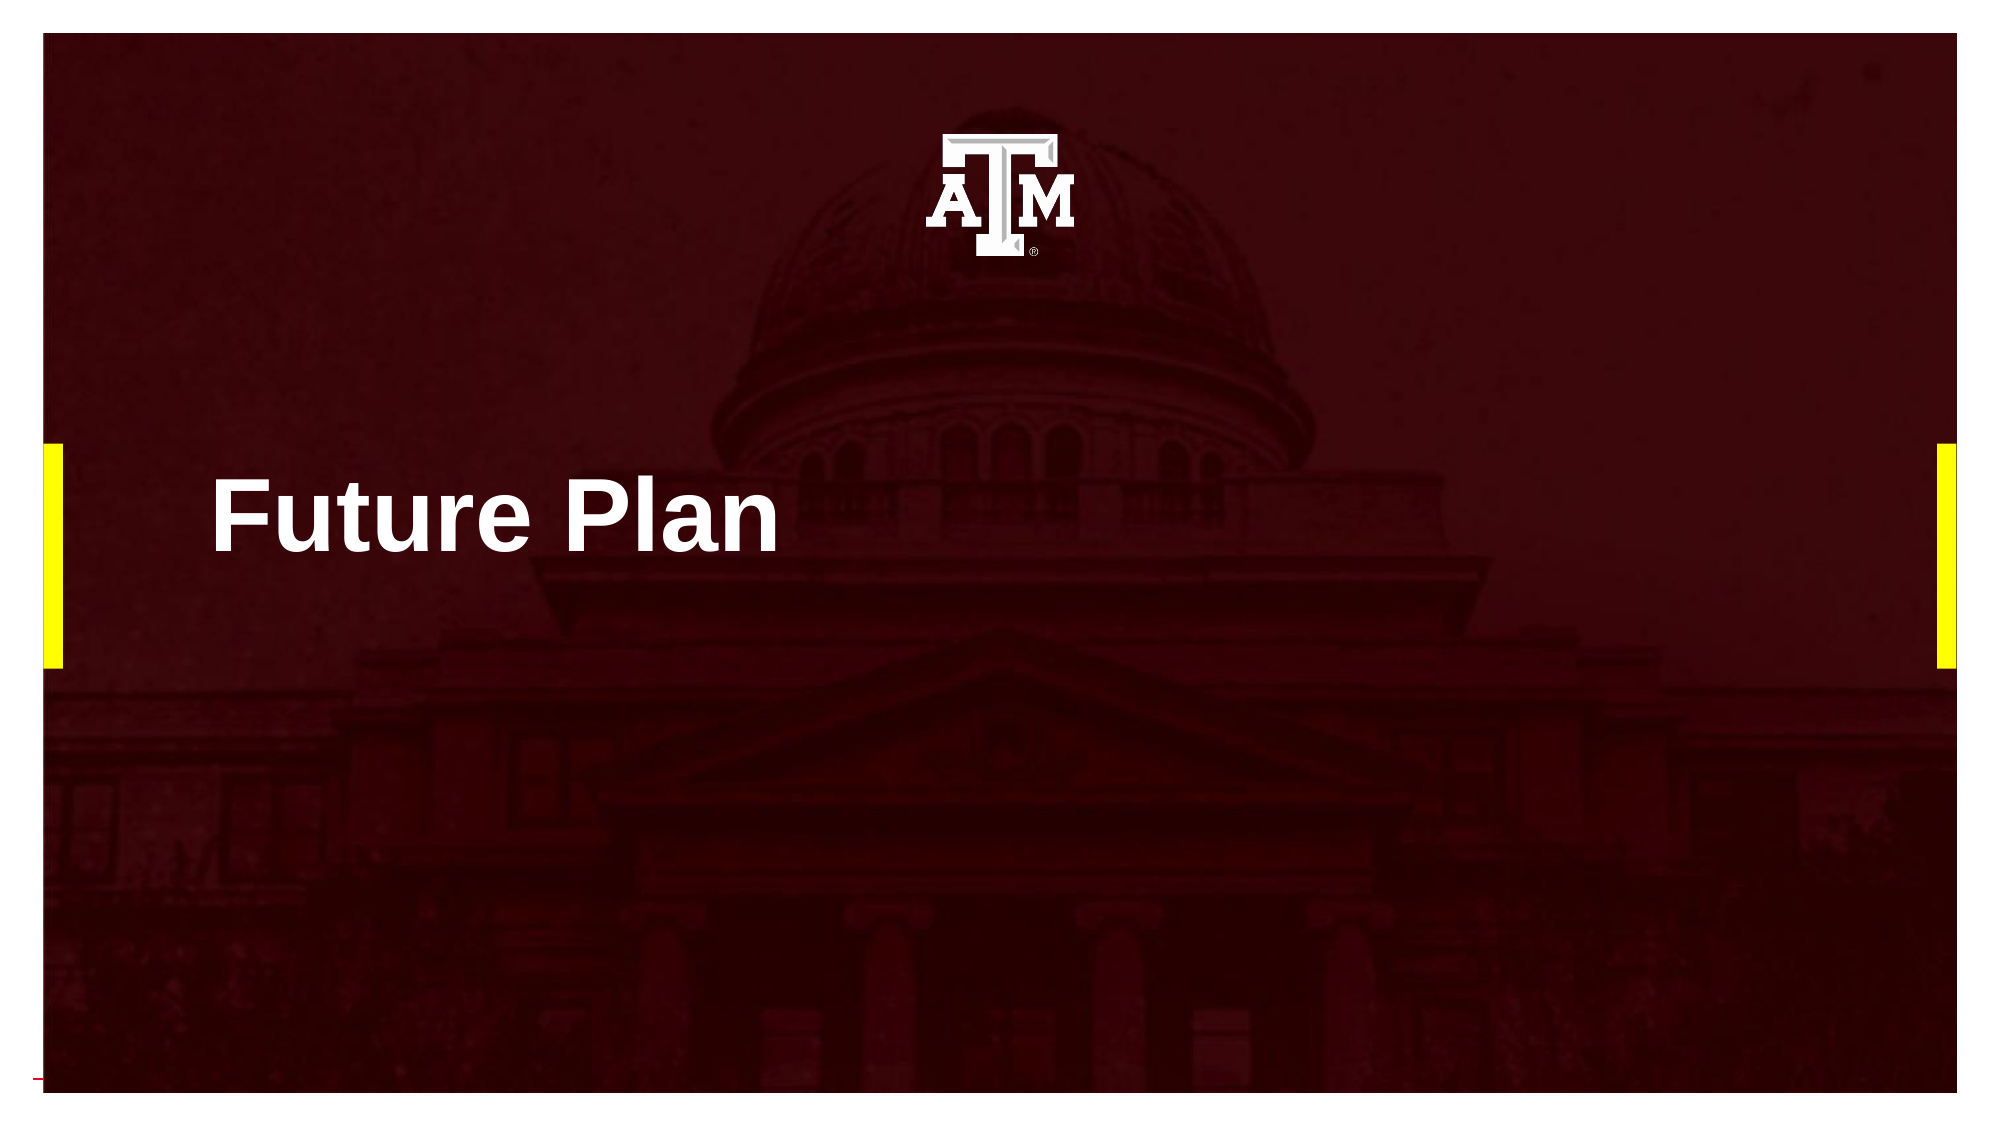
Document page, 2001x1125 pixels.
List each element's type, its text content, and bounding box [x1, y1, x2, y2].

picture [43, 33, 1957, 1093]
list Future Plan [119, 439, 1820, 686]
